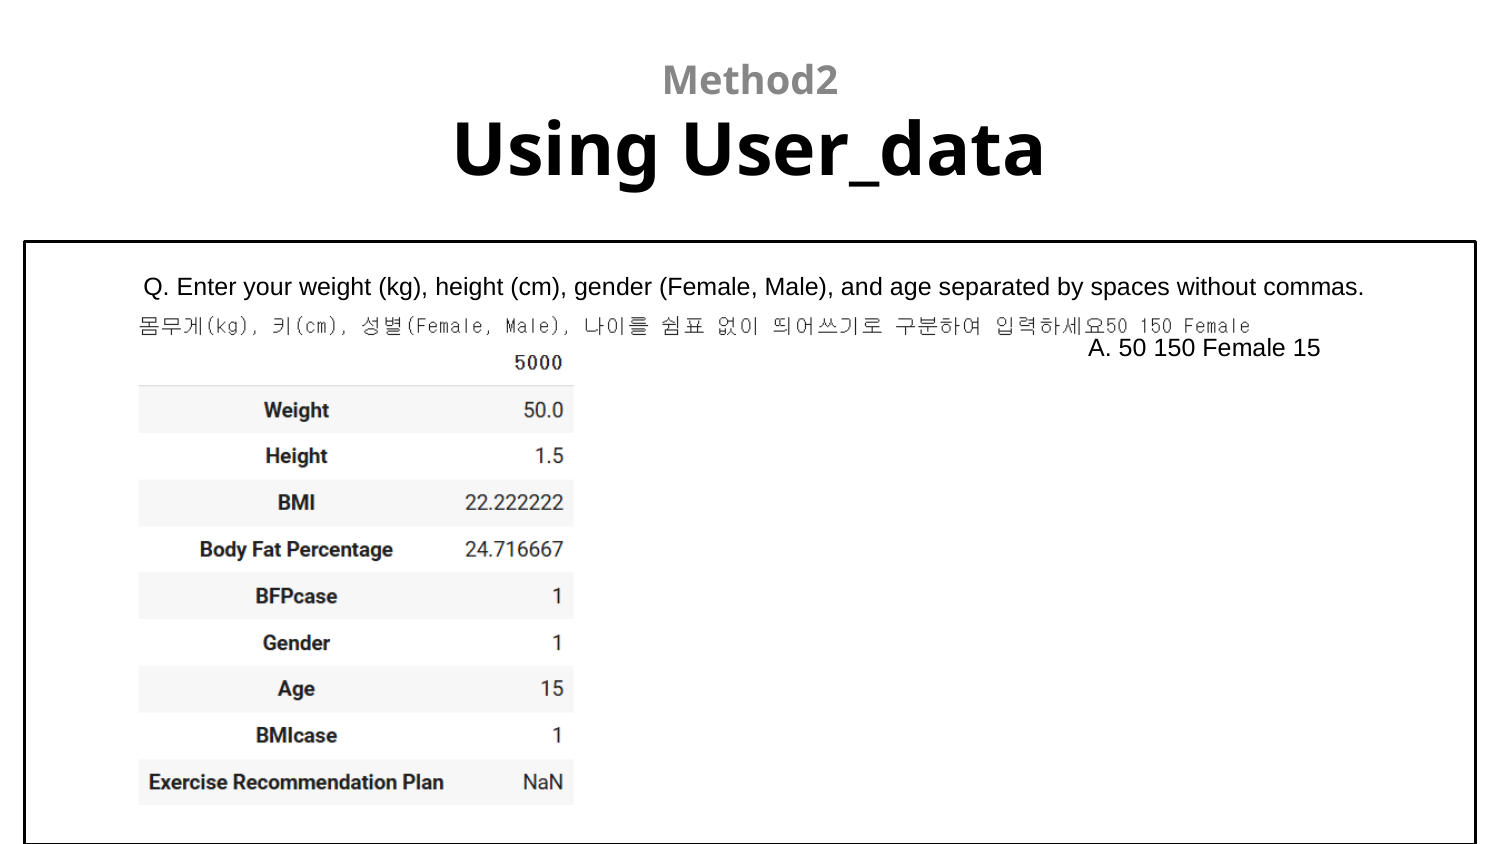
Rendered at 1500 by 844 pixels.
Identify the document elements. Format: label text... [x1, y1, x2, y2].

text_box A. 50 150 Female 15 [1266, 316, 1368, 377]
text_box [24, 241, 1476, 844]
title Method2 [546, 39, 954, 118]
picture [131, 304, 1261, 805]
title Using User_data [51, 86, 1449, 241]
text_box Q. Enter your weight (kg), height (cm), gender (Female, Male), and age separated by spaces without commas. [128, 255, 1395, 316]
